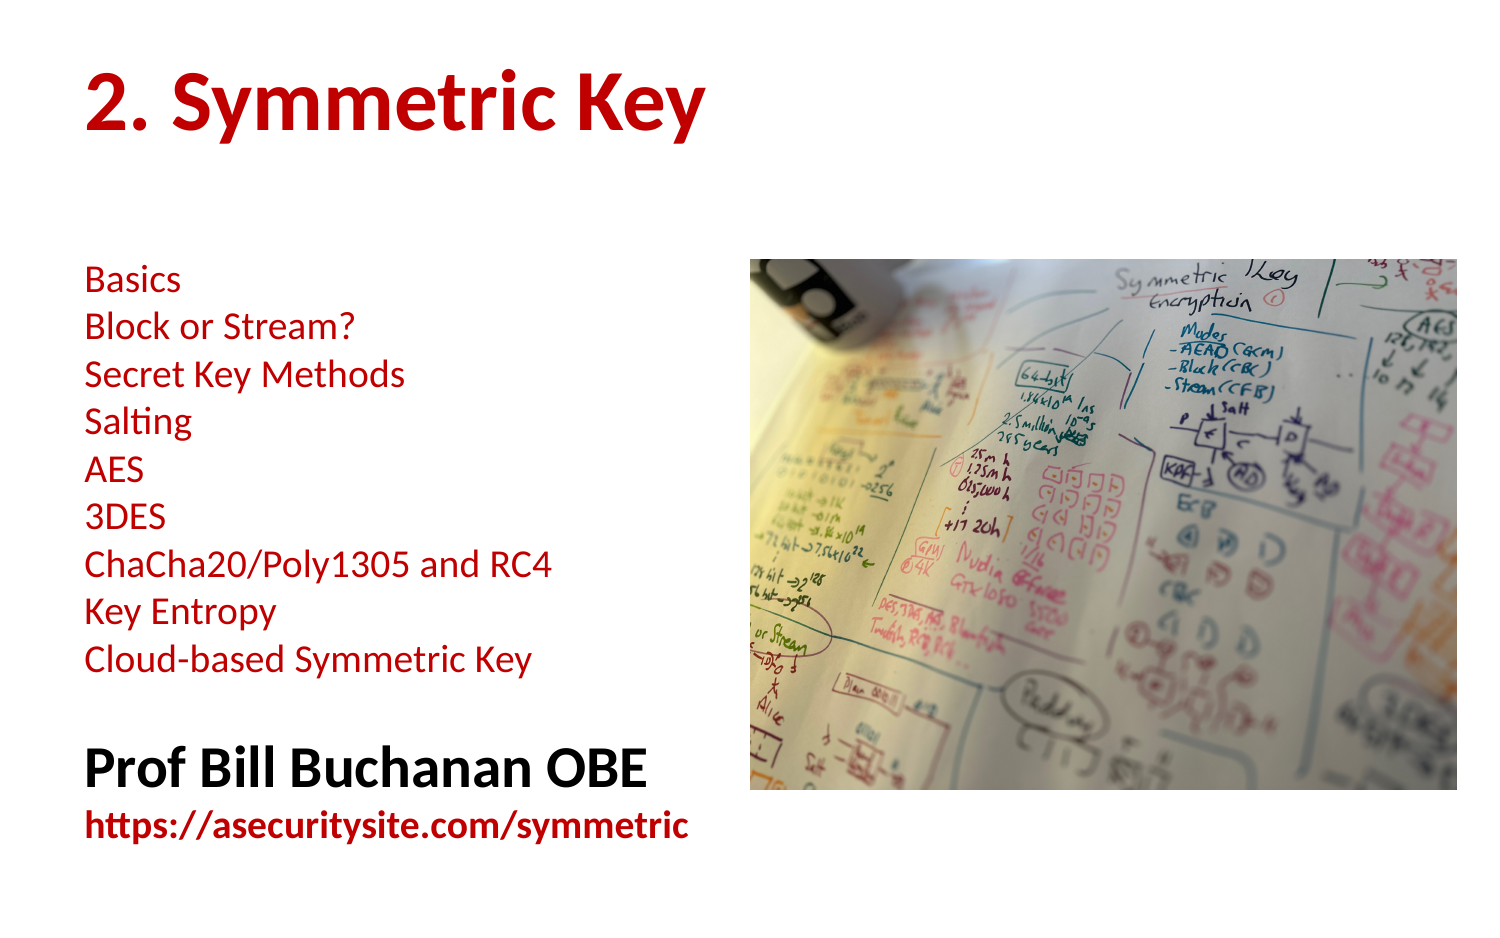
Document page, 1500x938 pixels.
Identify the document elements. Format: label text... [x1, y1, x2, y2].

picture [749, 259, 1457, 790]
title 2. Symmetric Key Basics Block or Stream? Secret Key Methods Salting AES 3DES ChaCha20/Poly1305 and RC4 Key Entropy Cloud-based Symmetric Key Prof Bill Buchanan OBE https://asecuritysite.com/symmetric [76, 35, 952, 903]
